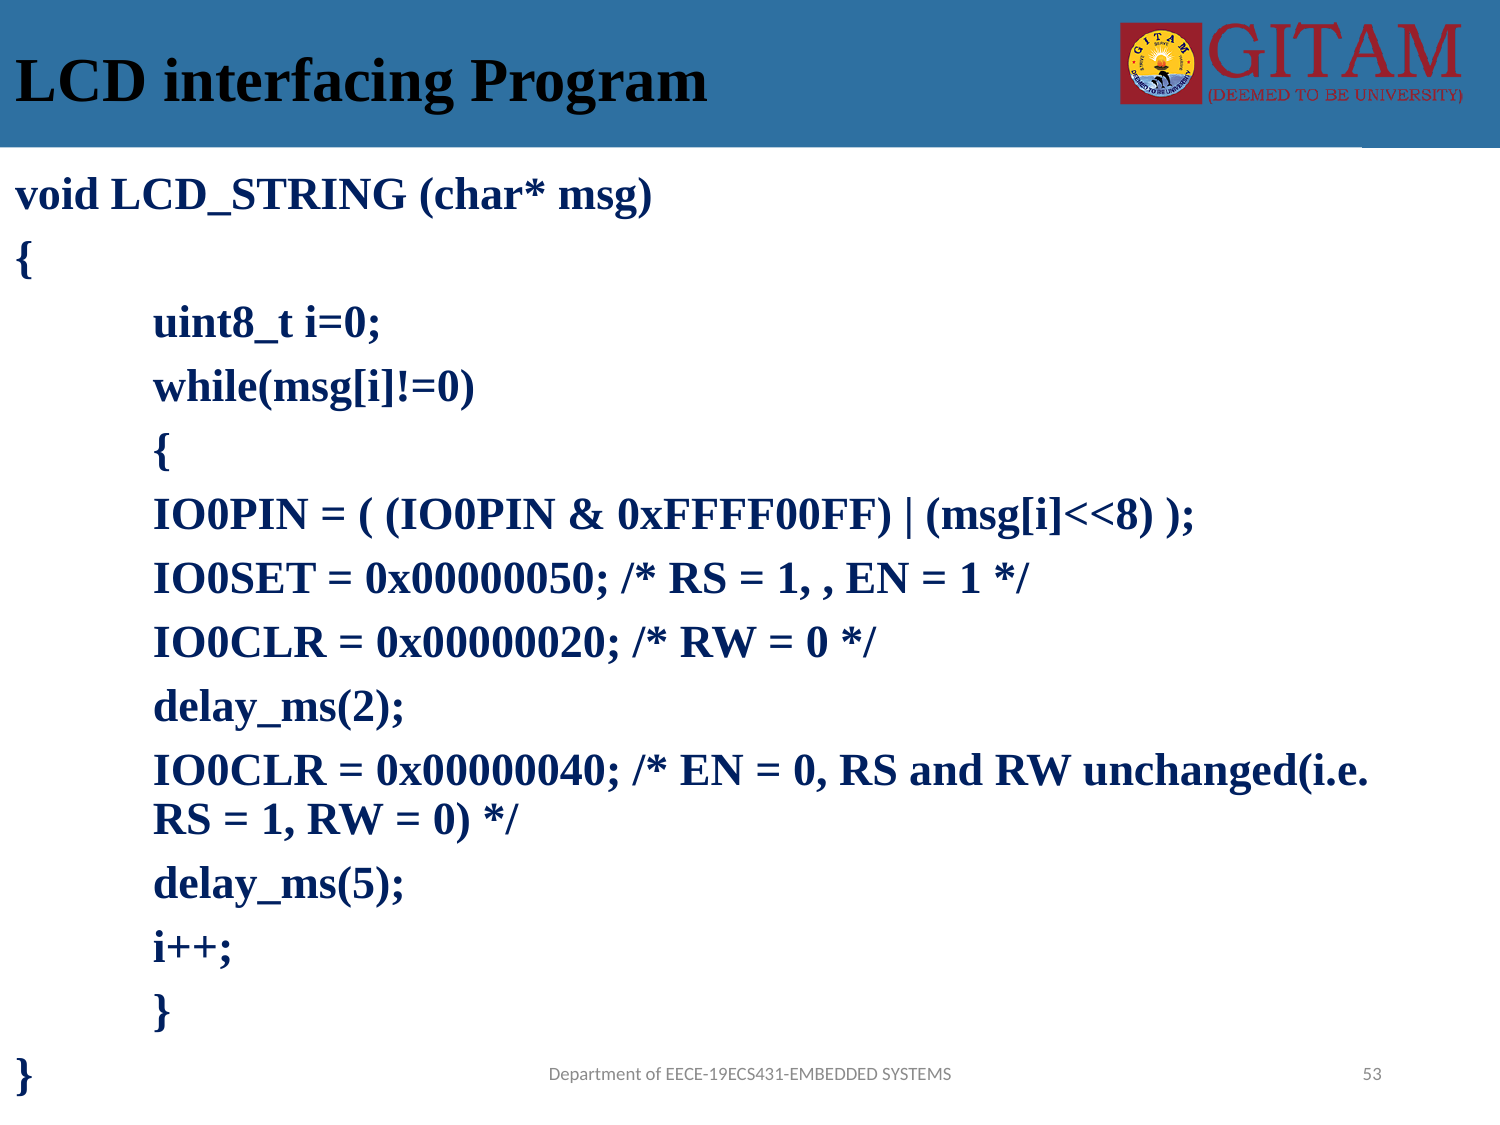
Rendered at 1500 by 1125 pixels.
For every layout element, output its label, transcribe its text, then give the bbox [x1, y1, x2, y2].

slide_number 53 [1059, 1042, 1397, 1103]
list void LCD_STRING (char* msg) { uint8_t i=0; while(msg[i]!=0) { IO0PIN = ( (IO0PIN & 0xFFFF00FF) | (msg[i]<<8) ); IO0SET = 0x00000050; /* RS = 1, , EN = 1 */ IO0CLR = 0x00000020; /* RW = 0 */ delay_ms(2); IO0CLR = 0x00000040; /* EN = 0, RS and RW unchanged(i.e. RS = 1, RW = 0) */ delay_ms(5); i++; } } [0, 162, 1500, 1110]
footer Department of EECE-19ECS431-EMBEDDED SYSTEMS [496, 1042, 1004, 1103]
picture [1112, 15, 1469, 117]
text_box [0, 0, 1500, 151]
